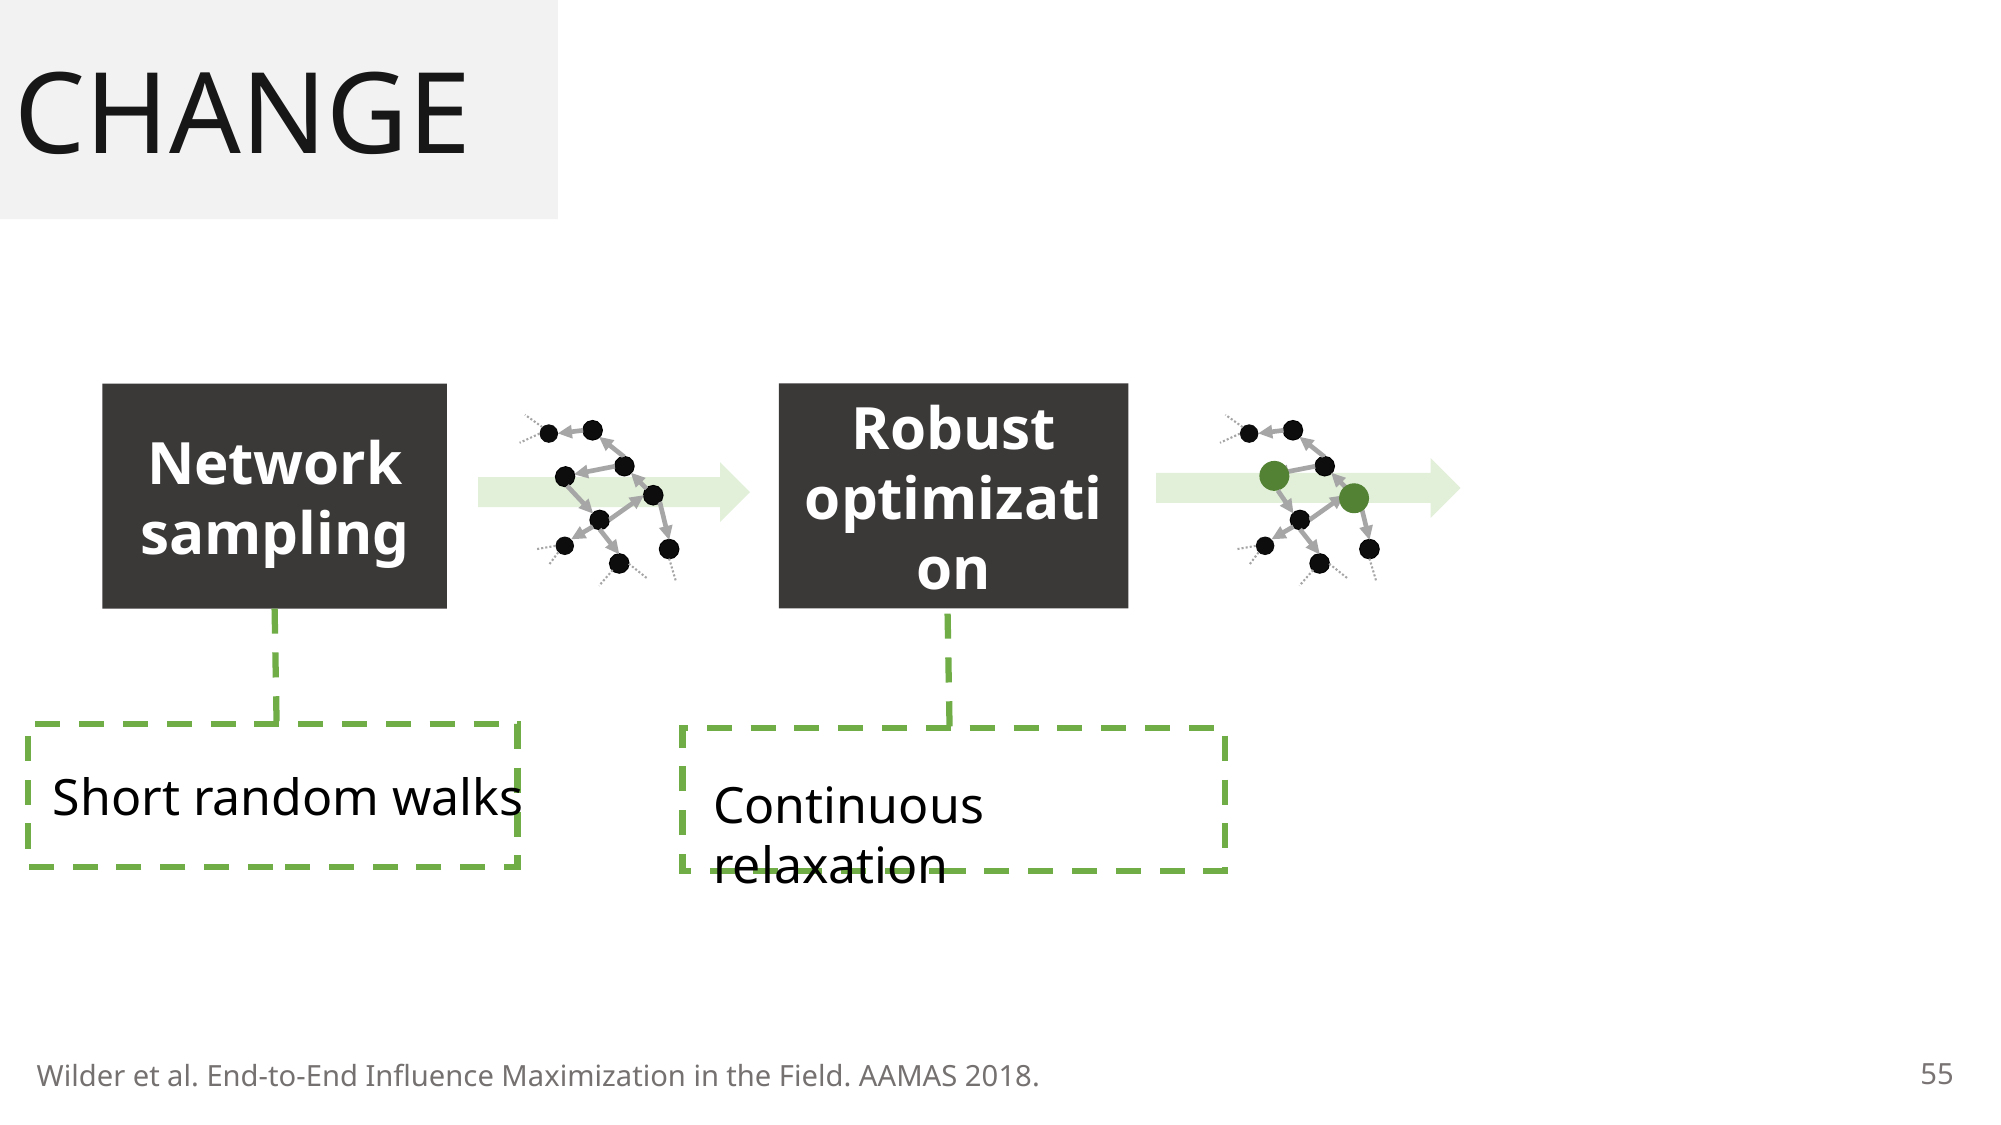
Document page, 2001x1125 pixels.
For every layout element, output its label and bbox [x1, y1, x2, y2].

text_box [0, 0, 559, 220]
text_box [778, 382, 1130, 609]
text_box [682, 613, 1226, 901]
text_box [21, 1050, 1833, 1100]
text_box [27, 383, 565, 868]
text_box [1155, 414, 1463, 586]
slide_number [1518, 1044, 1969, 1105]
text_box [477, 414, 752, 586]
